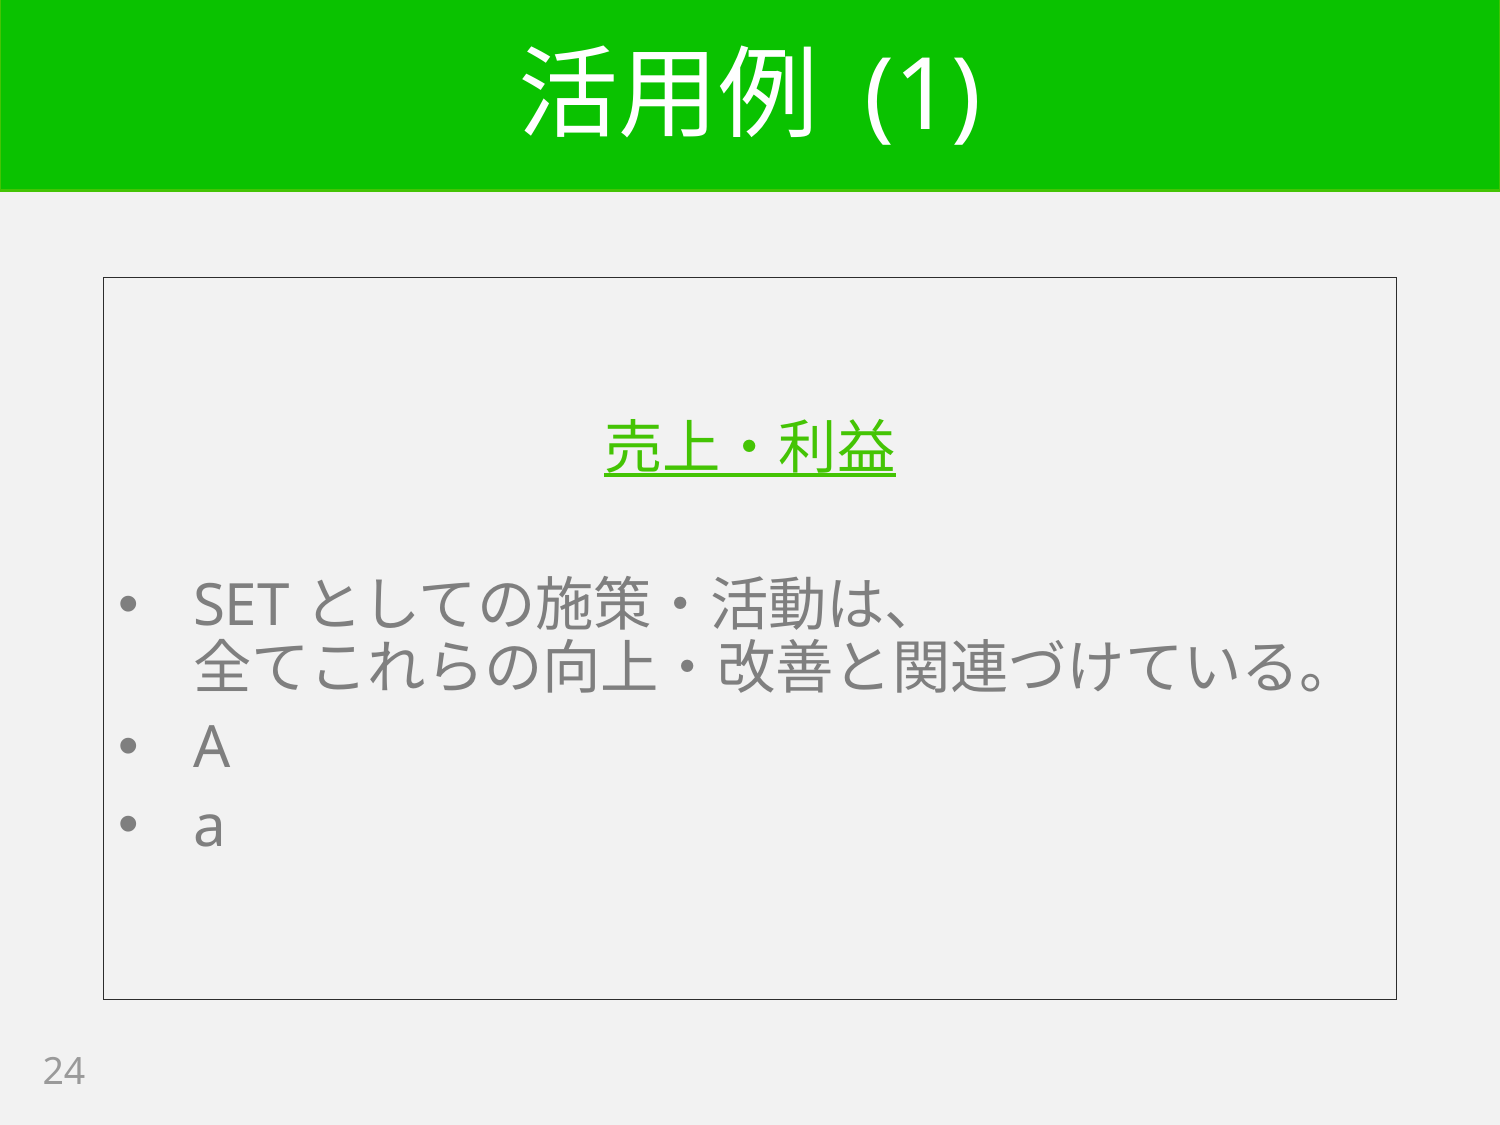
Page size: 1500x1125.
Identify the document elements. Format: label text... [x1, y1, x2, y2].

title 活用例 (1) [0, 53, 1500, 140]
list 売上・利益 SETとしての施策・活動は、 全てこれらの向上・改善と関連づけている。 A a [103, 277, 1397, 1000]
slide_number 24 [27, 1042, 146, 1102]
